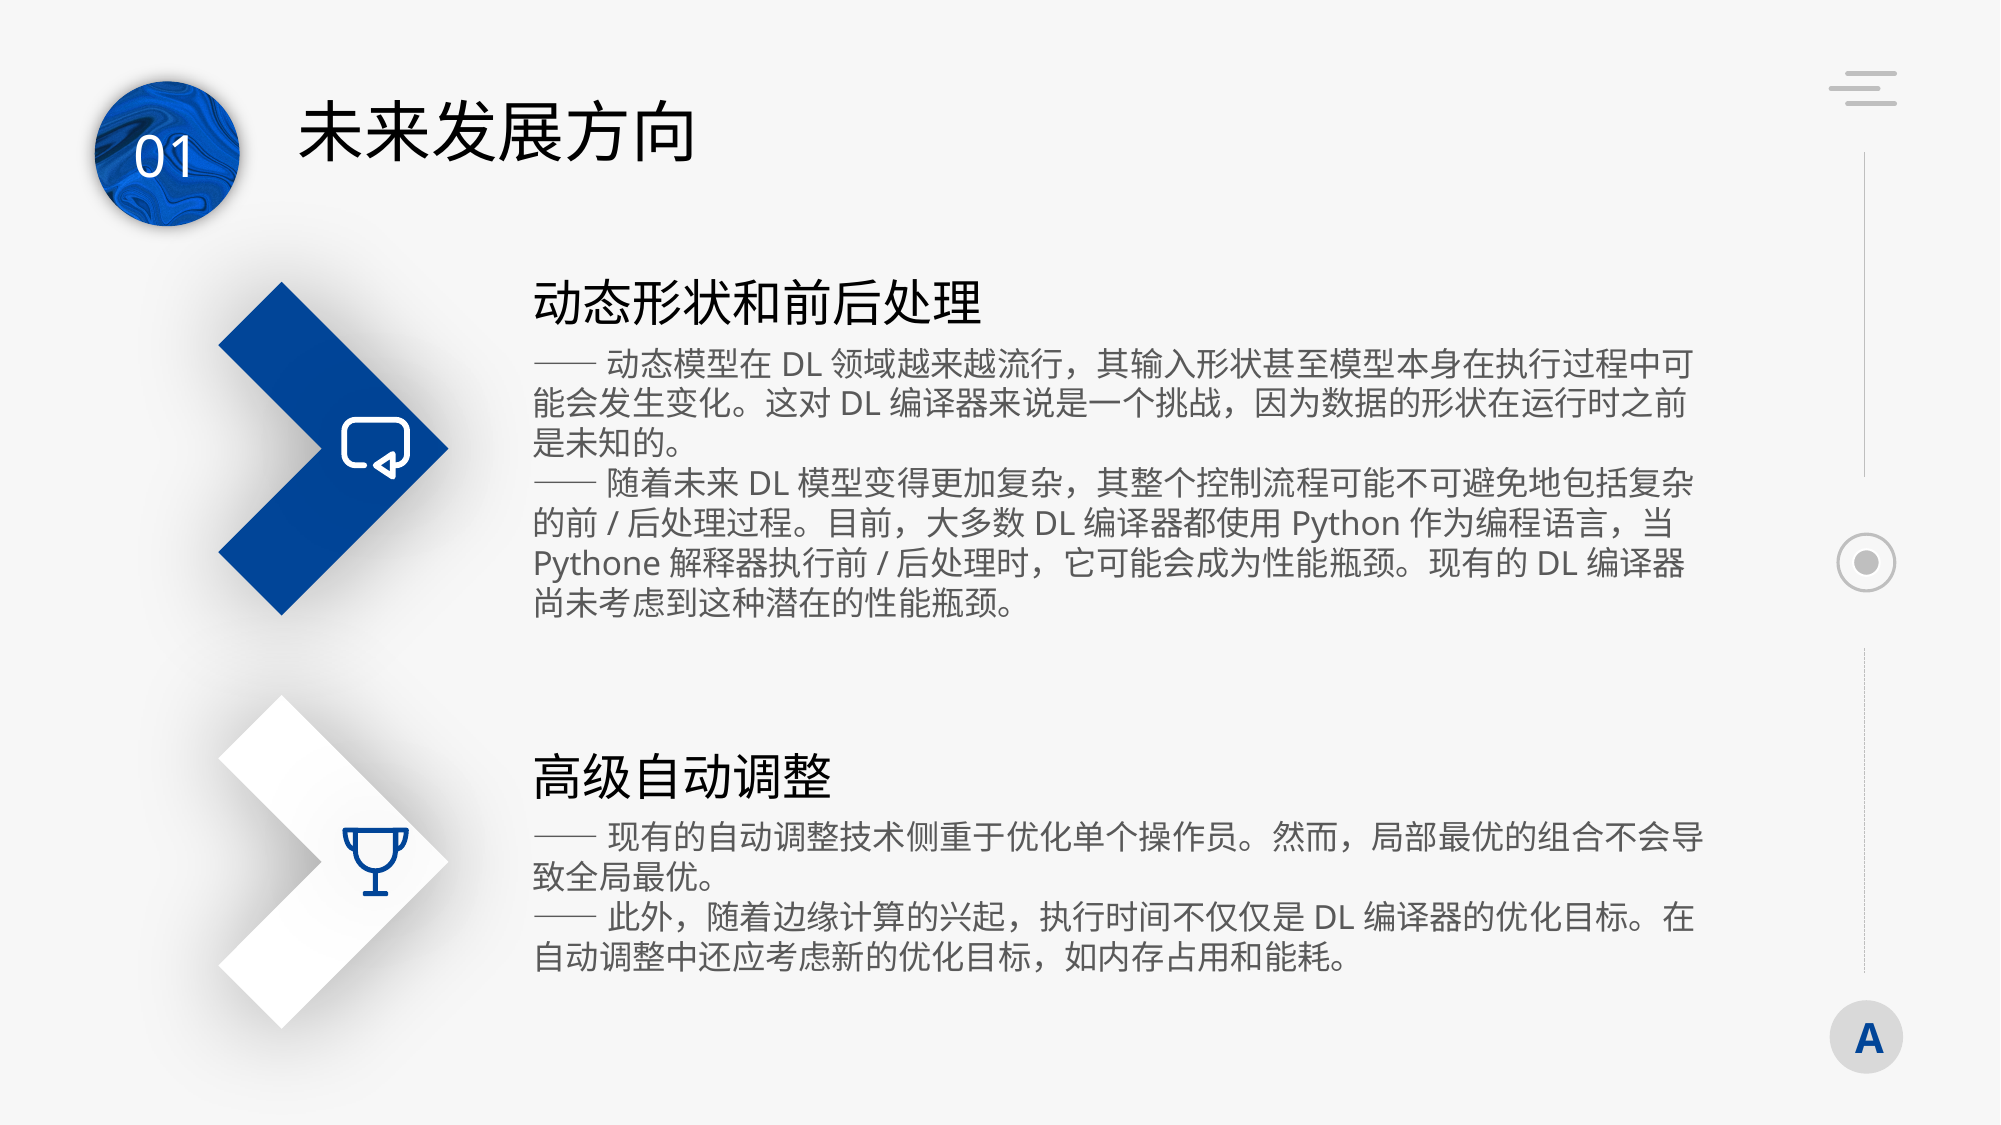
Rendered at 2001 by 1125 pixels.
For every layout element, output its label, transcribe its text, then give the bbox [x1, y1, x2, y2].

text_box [517, 264, 1731, 633]
text_box 未来发展方向 [282, 82, 713, 177]
text_box A [1828, 999, 1905, 1075]
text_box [517, 738, 1731, 986]
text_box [218, 695, 449, 1029]
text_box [218, 281, 449, 616]
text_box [1837, 534, 1895, 591]
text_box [1830, 73, 1895, 104]
picture [76, 63, 258, 244]
